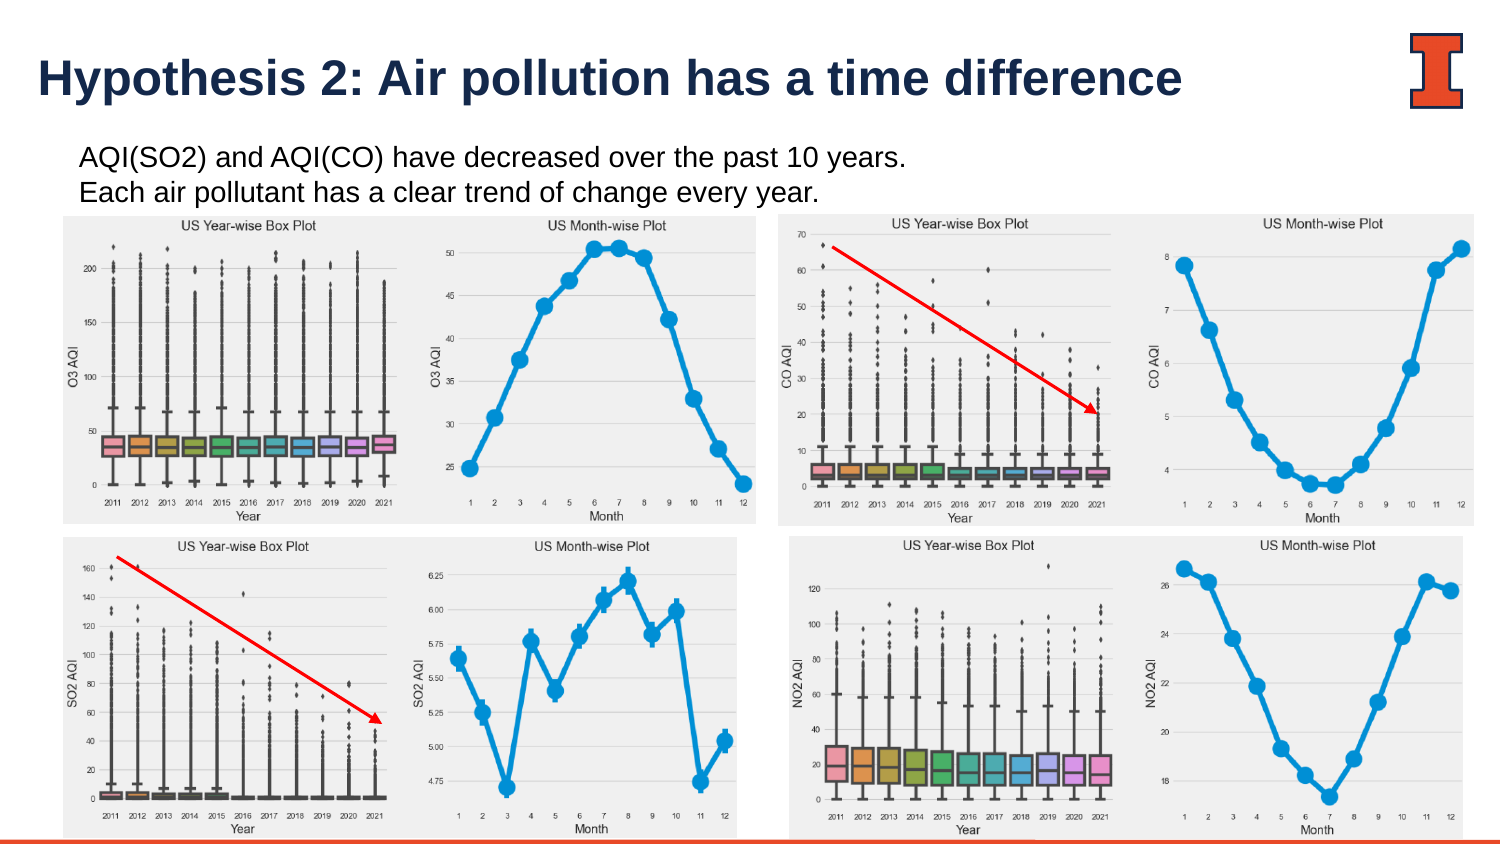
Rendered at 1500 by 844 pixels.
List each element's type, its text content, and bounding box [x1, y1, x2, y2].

text_box AQI(SO2) and AQI(CO) have decreased over the past 10 years. Each air pollutant has a clear trend of change every year. [63, 123, 1369, 224]
picture [778, 214, 1474, 527]
picture [63, 216, 756, 524]
picture [63, 537, 738, 838]
picture [789, 536, 1464, 839]
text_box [831, 246, 1098, 415]
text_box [116, 556, 383, 725]
title Hypothesis 2: Air pollution has a time difference [37, 34, 1463, 124]
